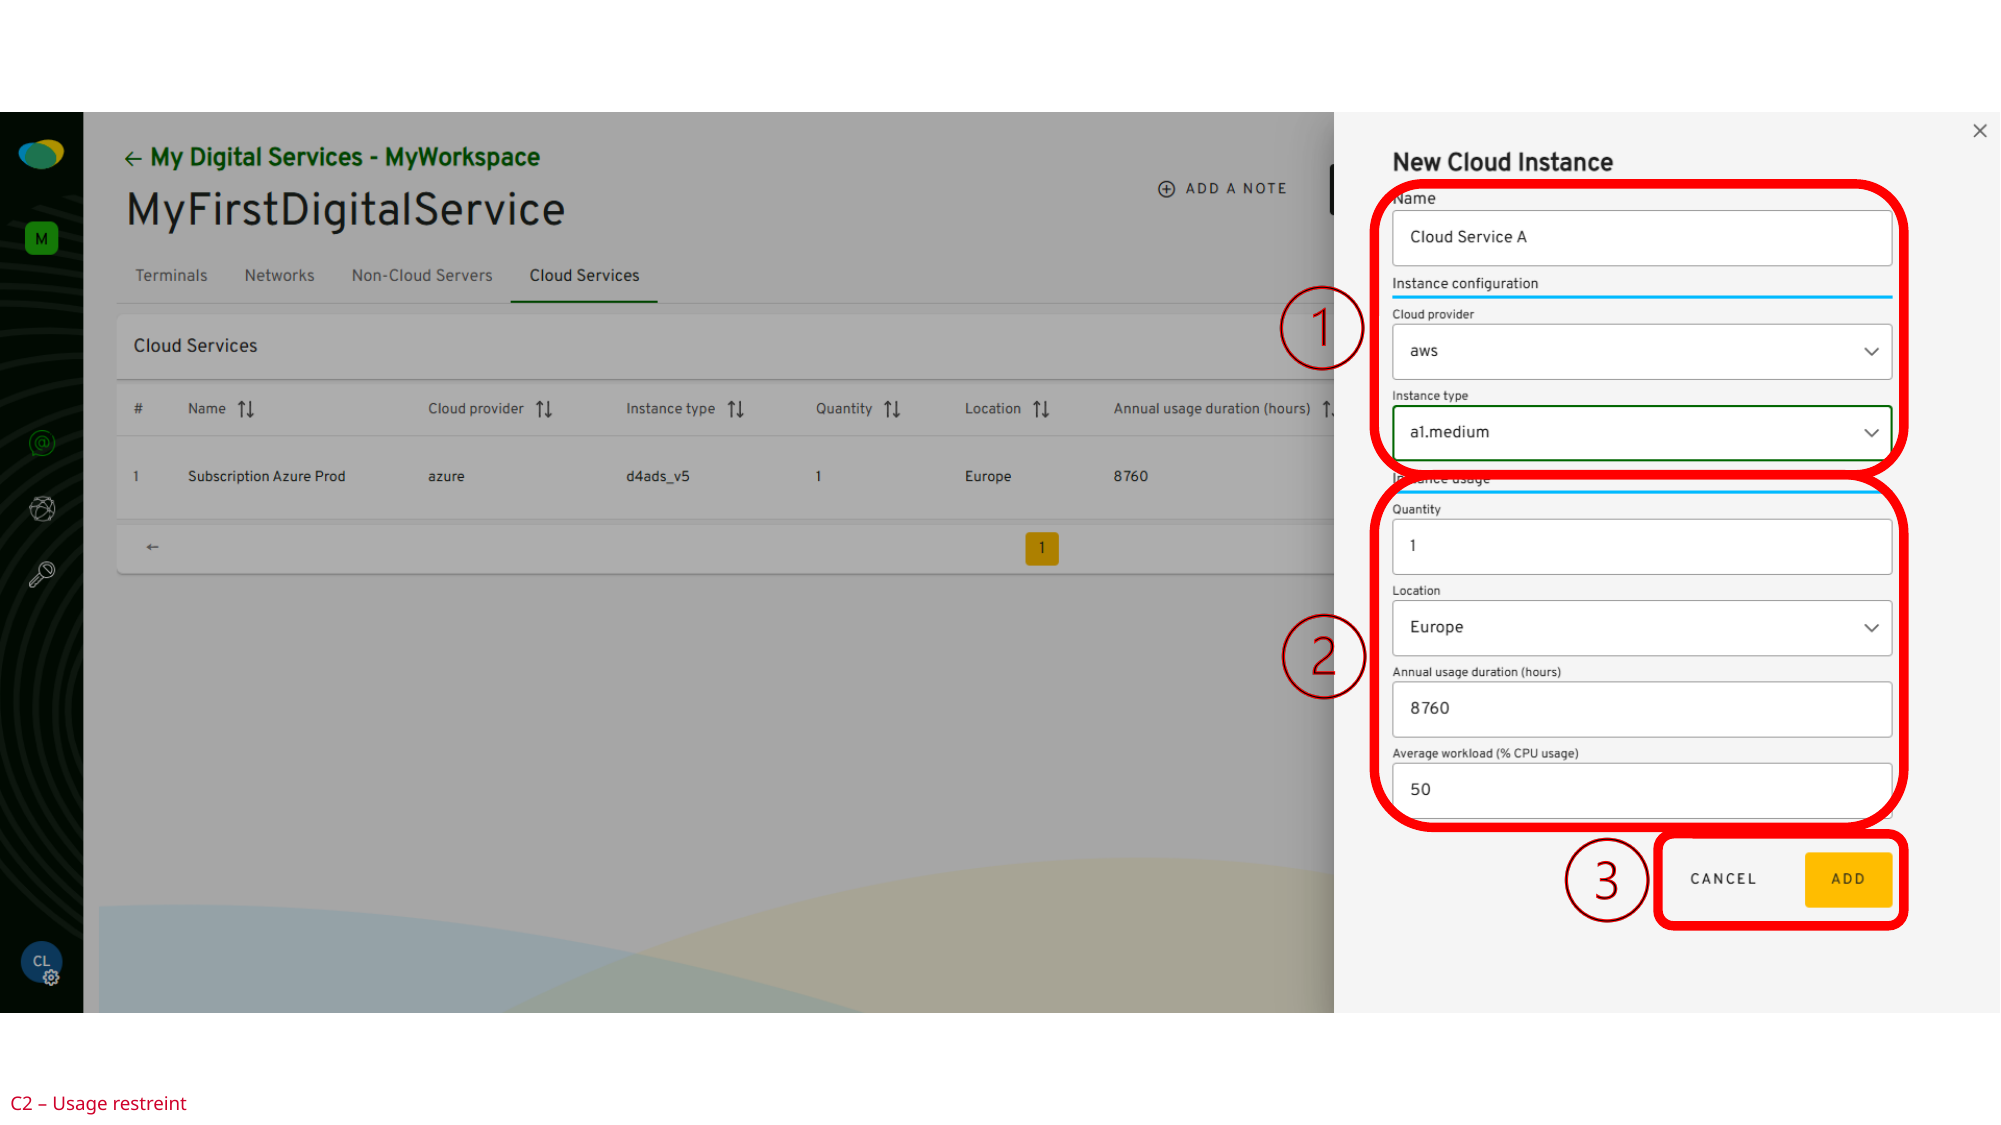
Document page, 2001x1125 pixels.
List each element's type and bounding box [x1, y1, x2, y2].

picture [0, 111, 2000, 1014]
